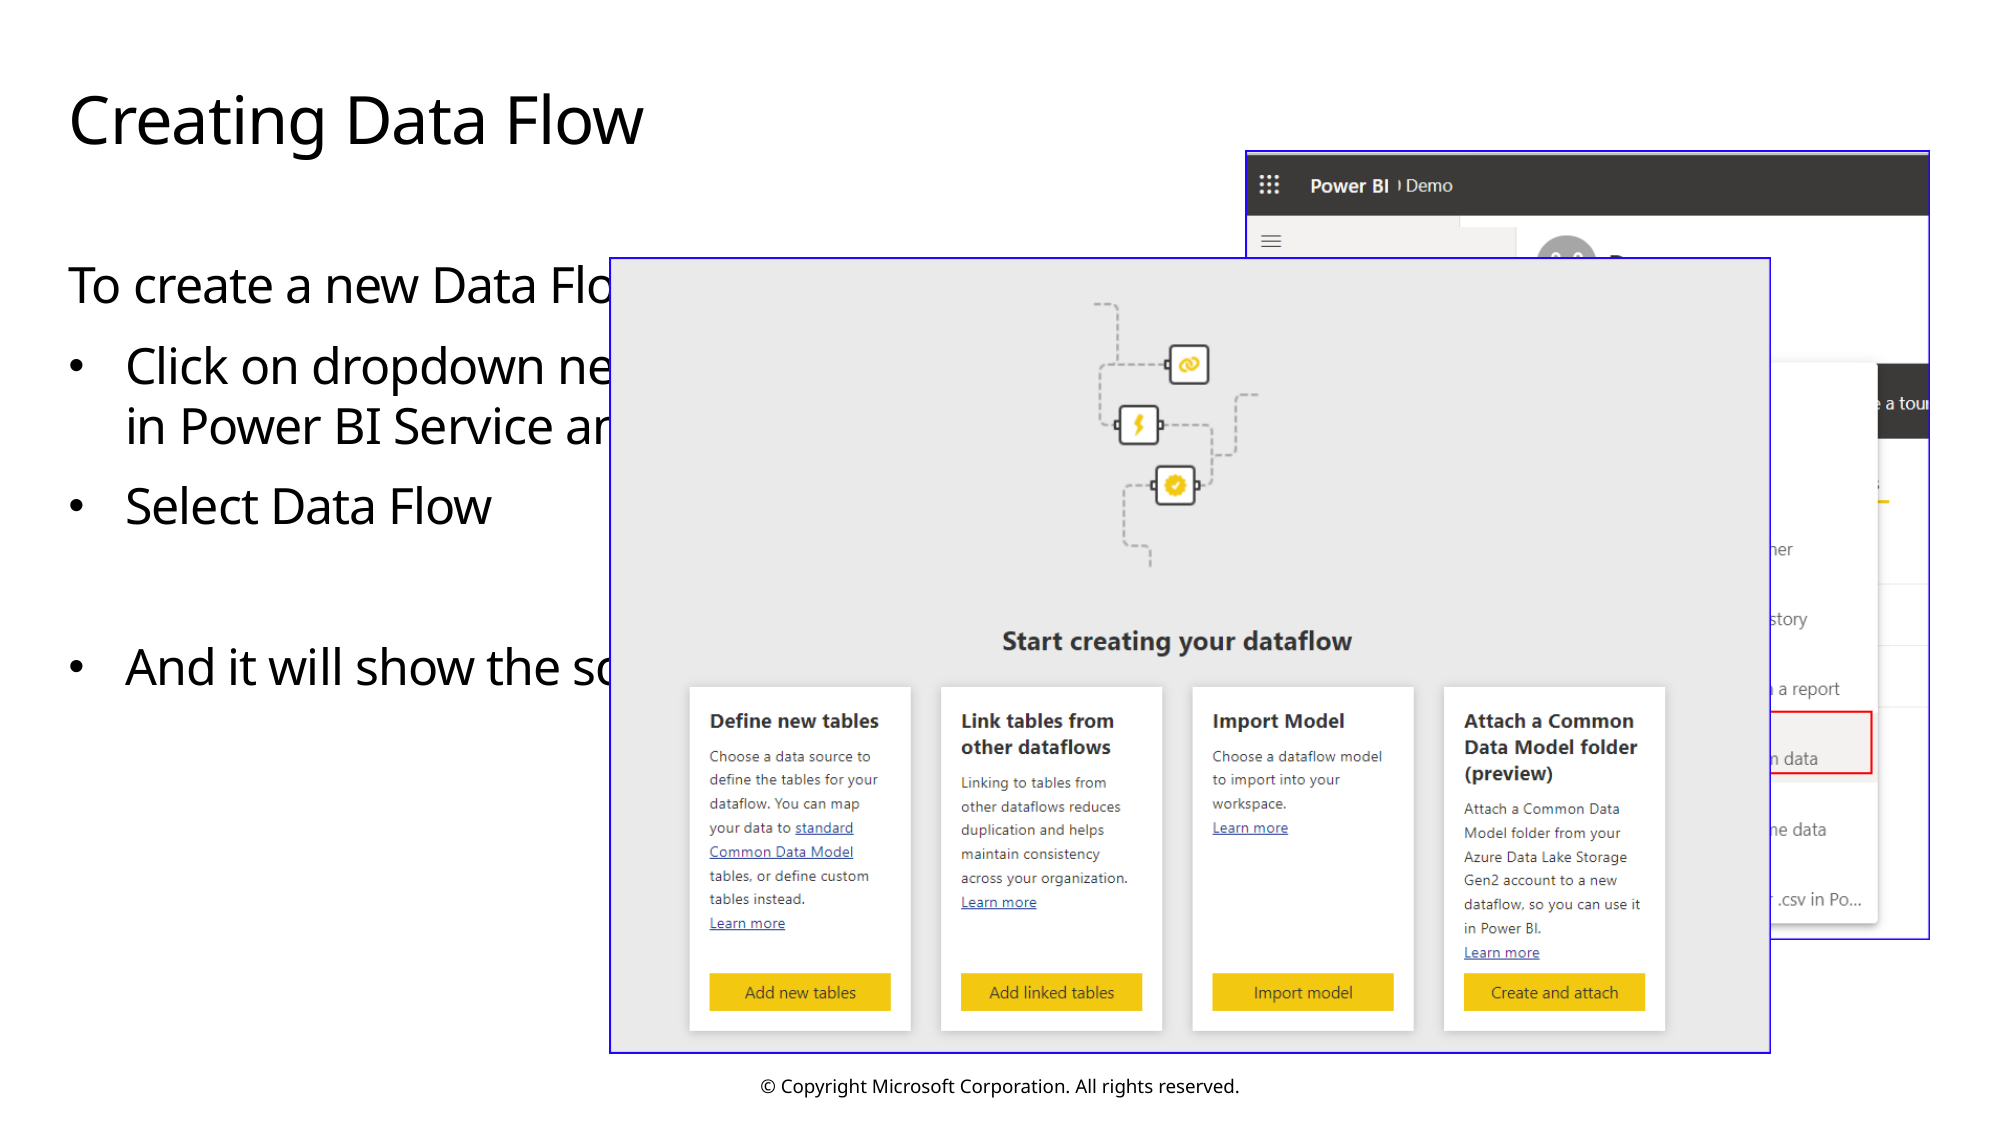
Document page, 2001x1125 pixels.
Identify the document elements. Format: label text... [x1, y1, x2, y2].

title Creating Data Flow [68, 72, 1930, 184]
list To create a new Data Flow, Click on dropdown next to New button in Power BI Service and Select Data Flow And it will show the screen as follows [68, 238, 1060, 717]
picture [609, 149, 1930, 1054]
